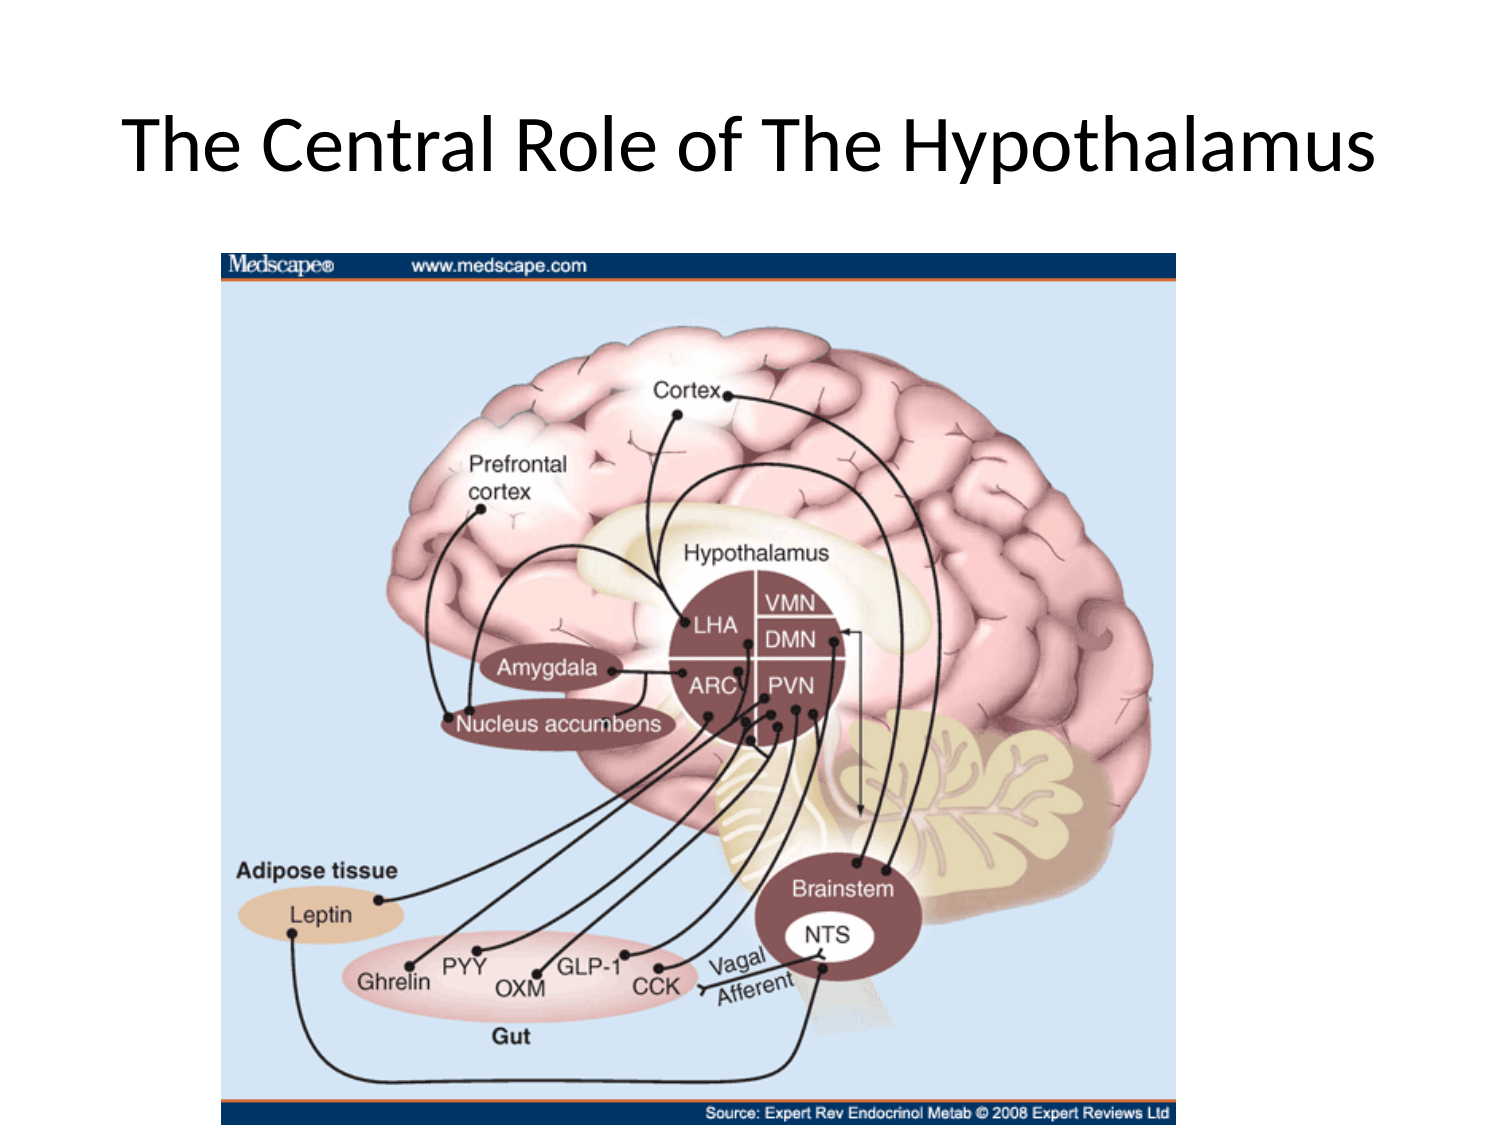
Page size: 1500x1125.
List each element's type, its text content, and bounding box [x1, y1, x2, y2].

picture [221, 253, 1176, 1125]
title The Central Role of The Hypothalamus [75, 45, 1425, 233]
